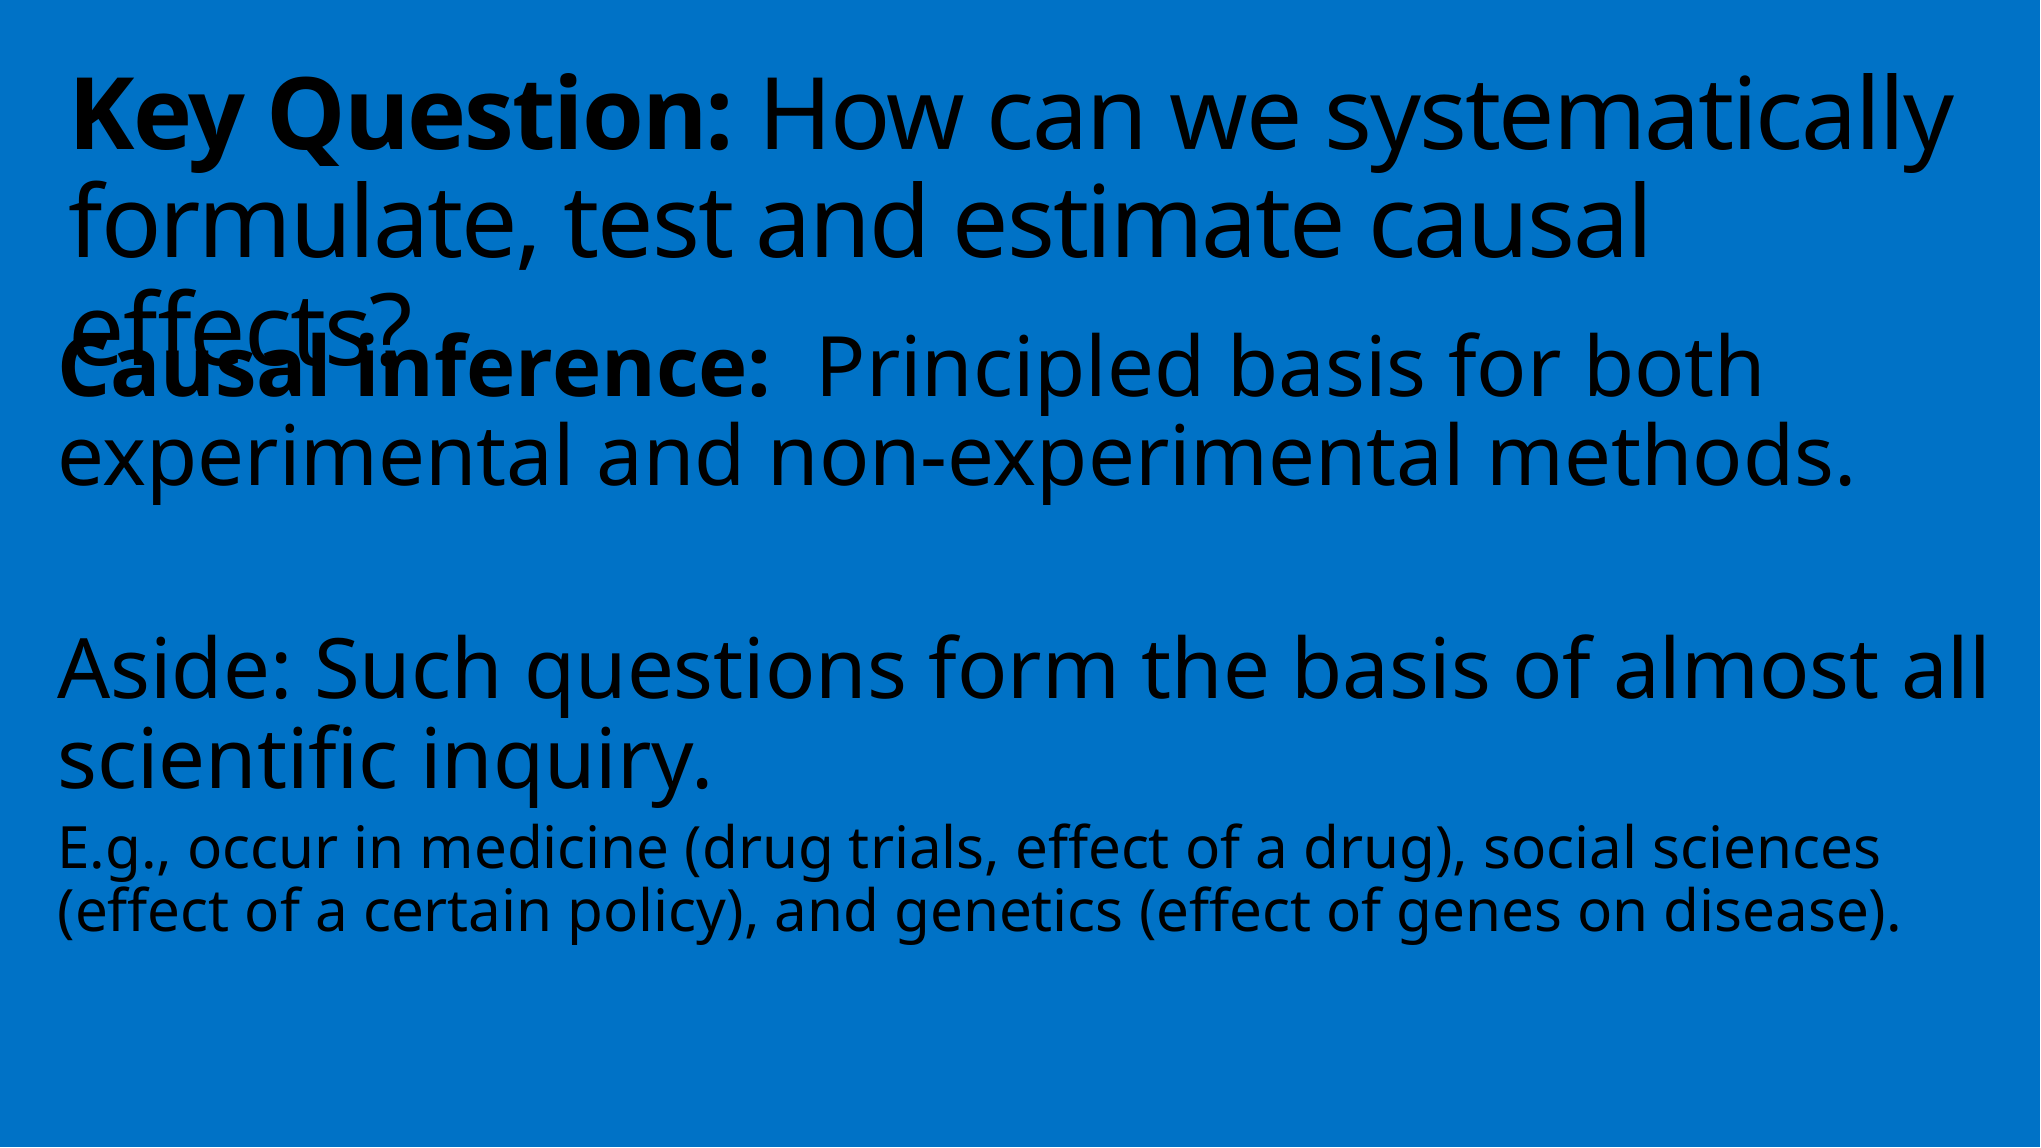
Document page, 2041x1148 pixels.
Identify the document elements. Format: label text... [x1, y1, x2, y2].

title Key Question: How can we systematically formulate, test and estimate causal effects? [45, 48, 1996, 199]
list Causal inference: Principled basis for both experimental and non-experimental methods. Aside: Such questions form the basis of almost all scientific inquiry. E.g., occur in medicine (drug trials, effect of a drug), social sciences (effect of a certain policy), and genetics (effect of genes on disease). [57, 316, 2008, 1074]
